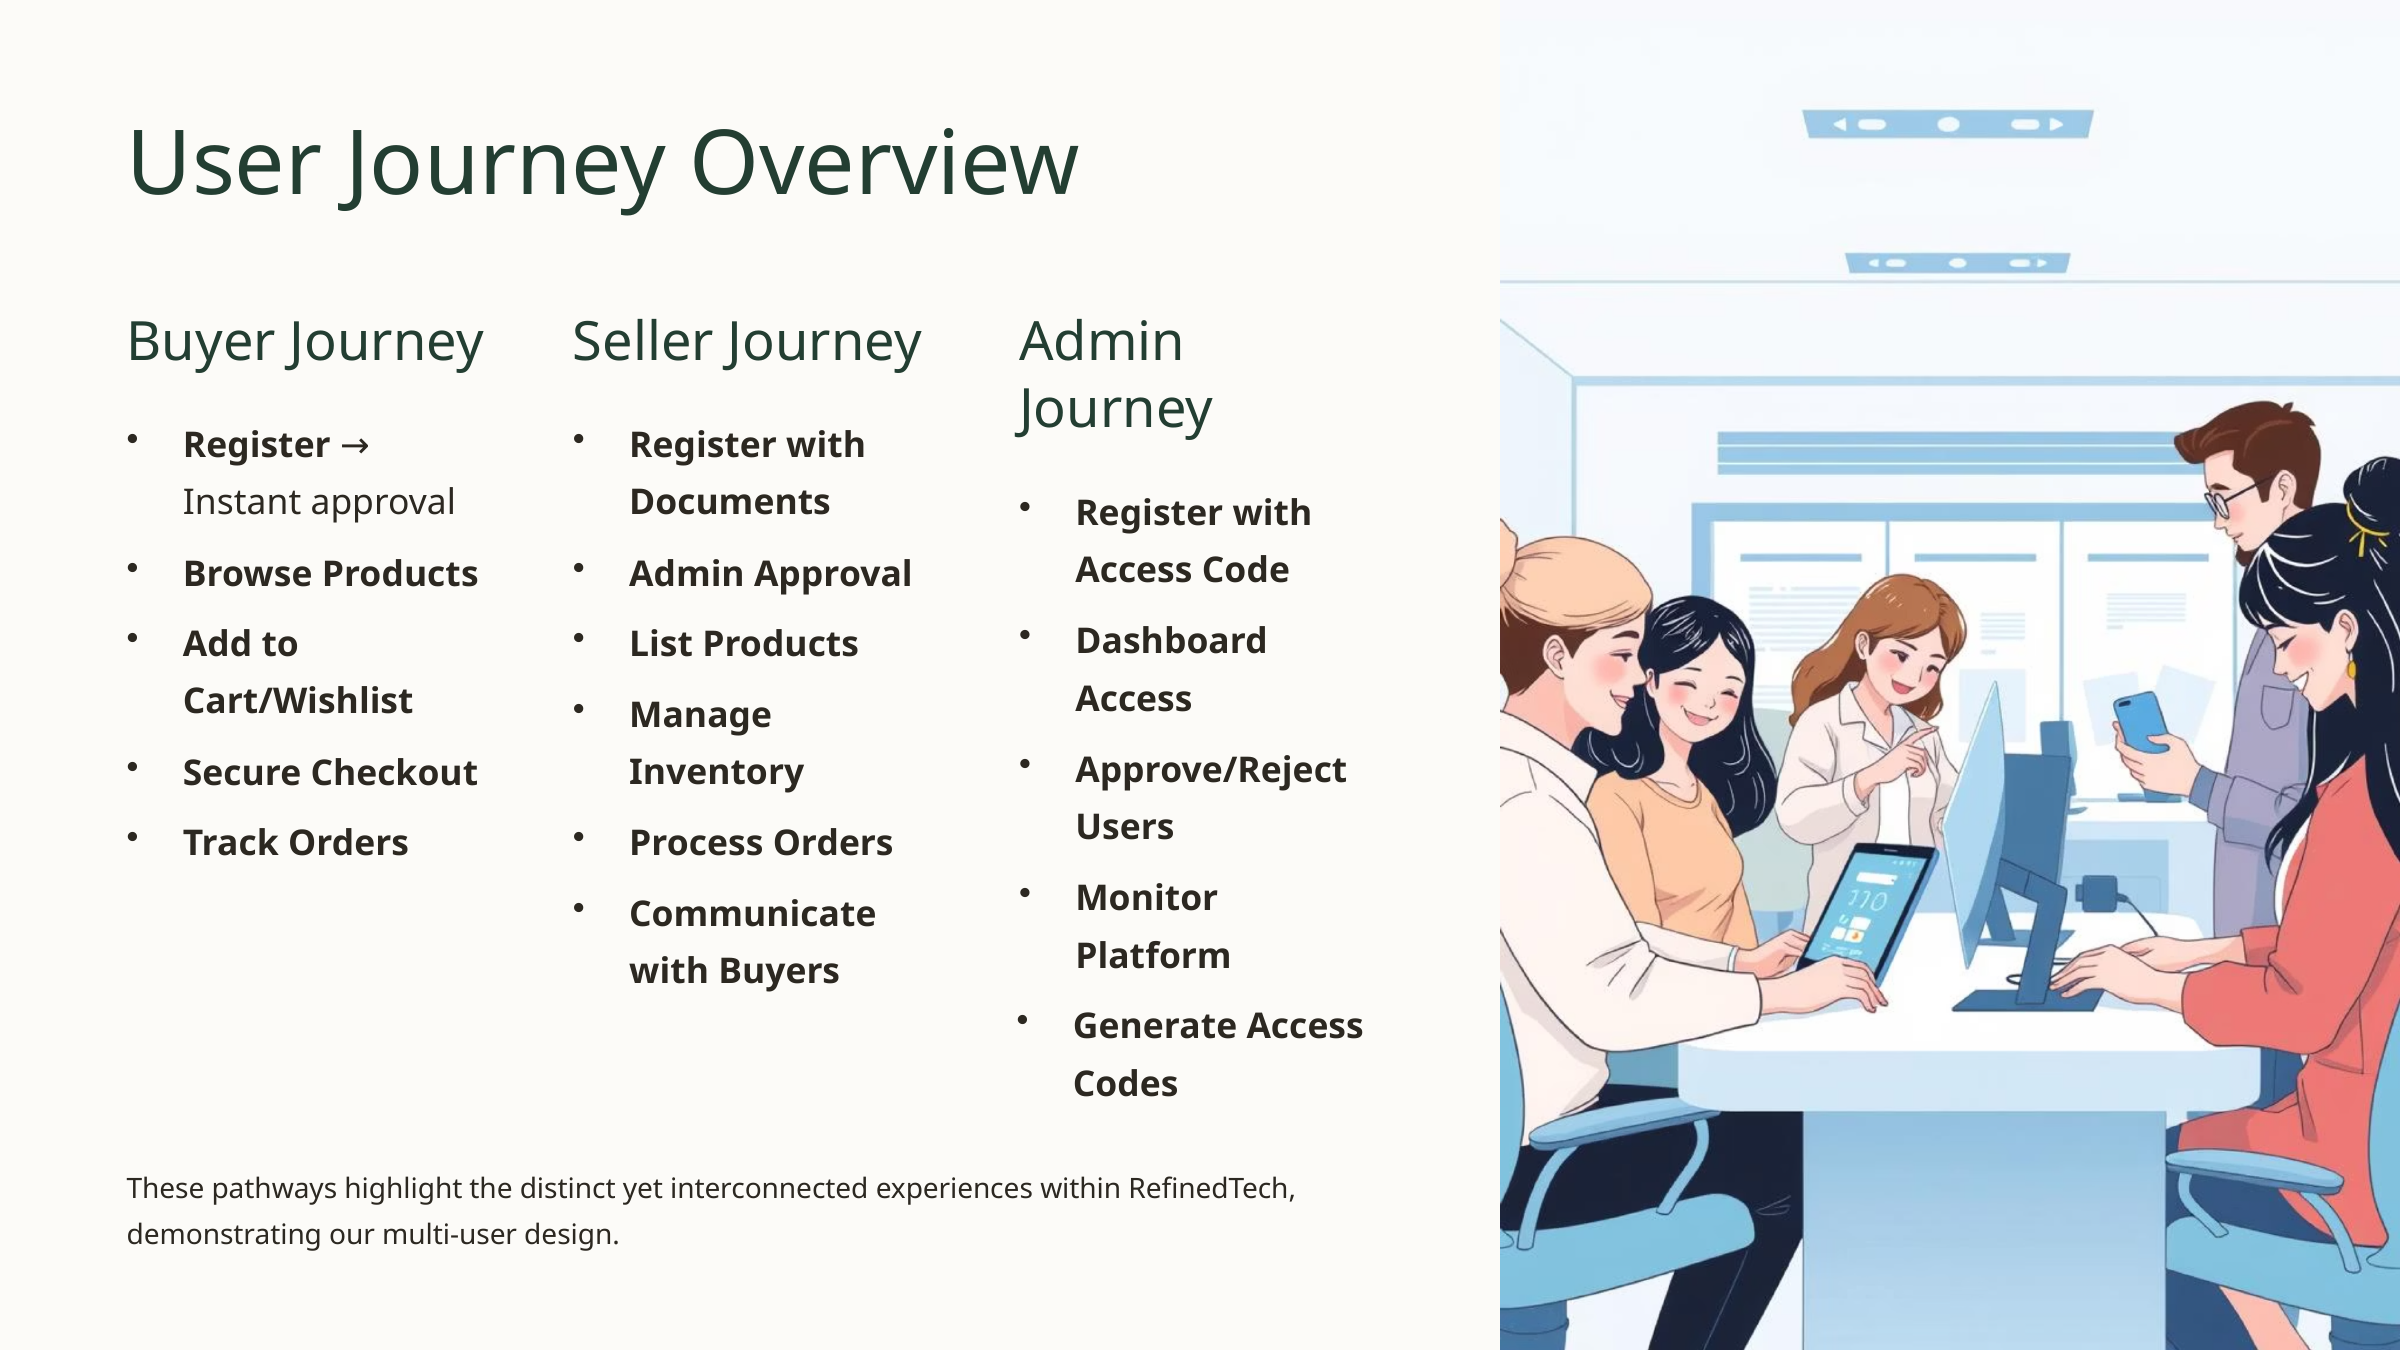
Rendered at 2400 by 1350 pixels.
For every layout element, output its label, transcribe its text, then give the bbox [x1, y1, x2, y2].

picture [1499, 0, 2400, 1350]
text_box These pathways highlight the distinct yet interconnected experiences within RefinedTech, demonstrating our multi-user design. [126, 1158, 1374, 1252]
text_box Register → Instant approval [126, 407, 484, 523]
text_box Dashboard Access [1019, 603, 1376, 720]
text_box Register with Access Code [1019, 475, 1376, 591]
text_box Register with Documents [572, 407, 930, 523]
text_box Track Orders [126, 805, 484, 864]
text_box Monitor Platform [1019, 860, 1376, 977]
text_box Manage Inventory [572, 676, 930, 793]
text_box Browse Products [126, 535, 484, 594]
text_box Seller Journey [572, 303, 930, 371]
text_box Secure Checkout [126, 734, 484, 793]
text_box Admin Journey [1019, 303, 1376, 439]
text_box Approve/Reject Users [1019, 732, 1376, 848]
text_box Process Orders [572, 805, 930, 864]
text_box Communicate with Buyers [572, 875, 930, 992]
text_box Add to Cart/Wishlist [126, 606, 484, 723]
text_box Buyer Journey [126, 303, 484, 371]
text_box List Products [572, 606, 930, 665]
text_box Admin Approval [572, 535, 930, 594]
text_box Generate Access Codes [1016, 988, 1374, 1105]
text_box User Journey Overview [126, 99, 1064, 213]
